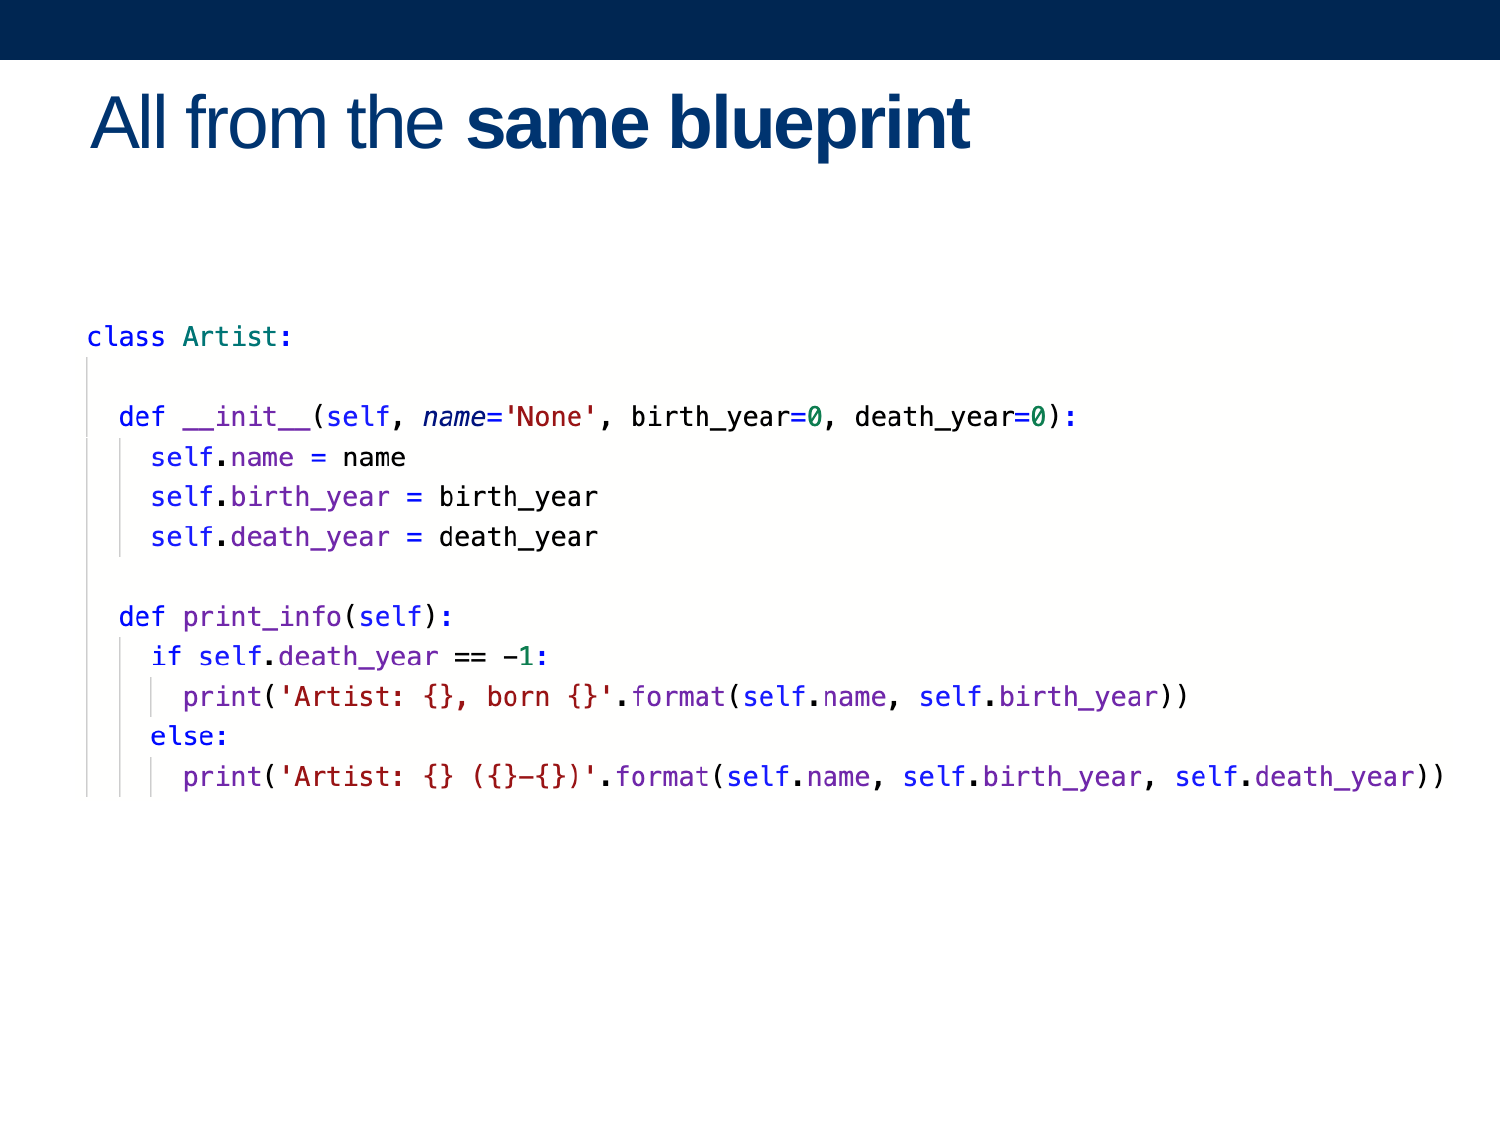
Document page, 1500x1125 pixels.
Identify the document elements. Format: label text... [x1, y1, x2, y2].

title All from the same blueprint [75, 37, 1425, 200]
picture [74, 323, 1453, 802]
